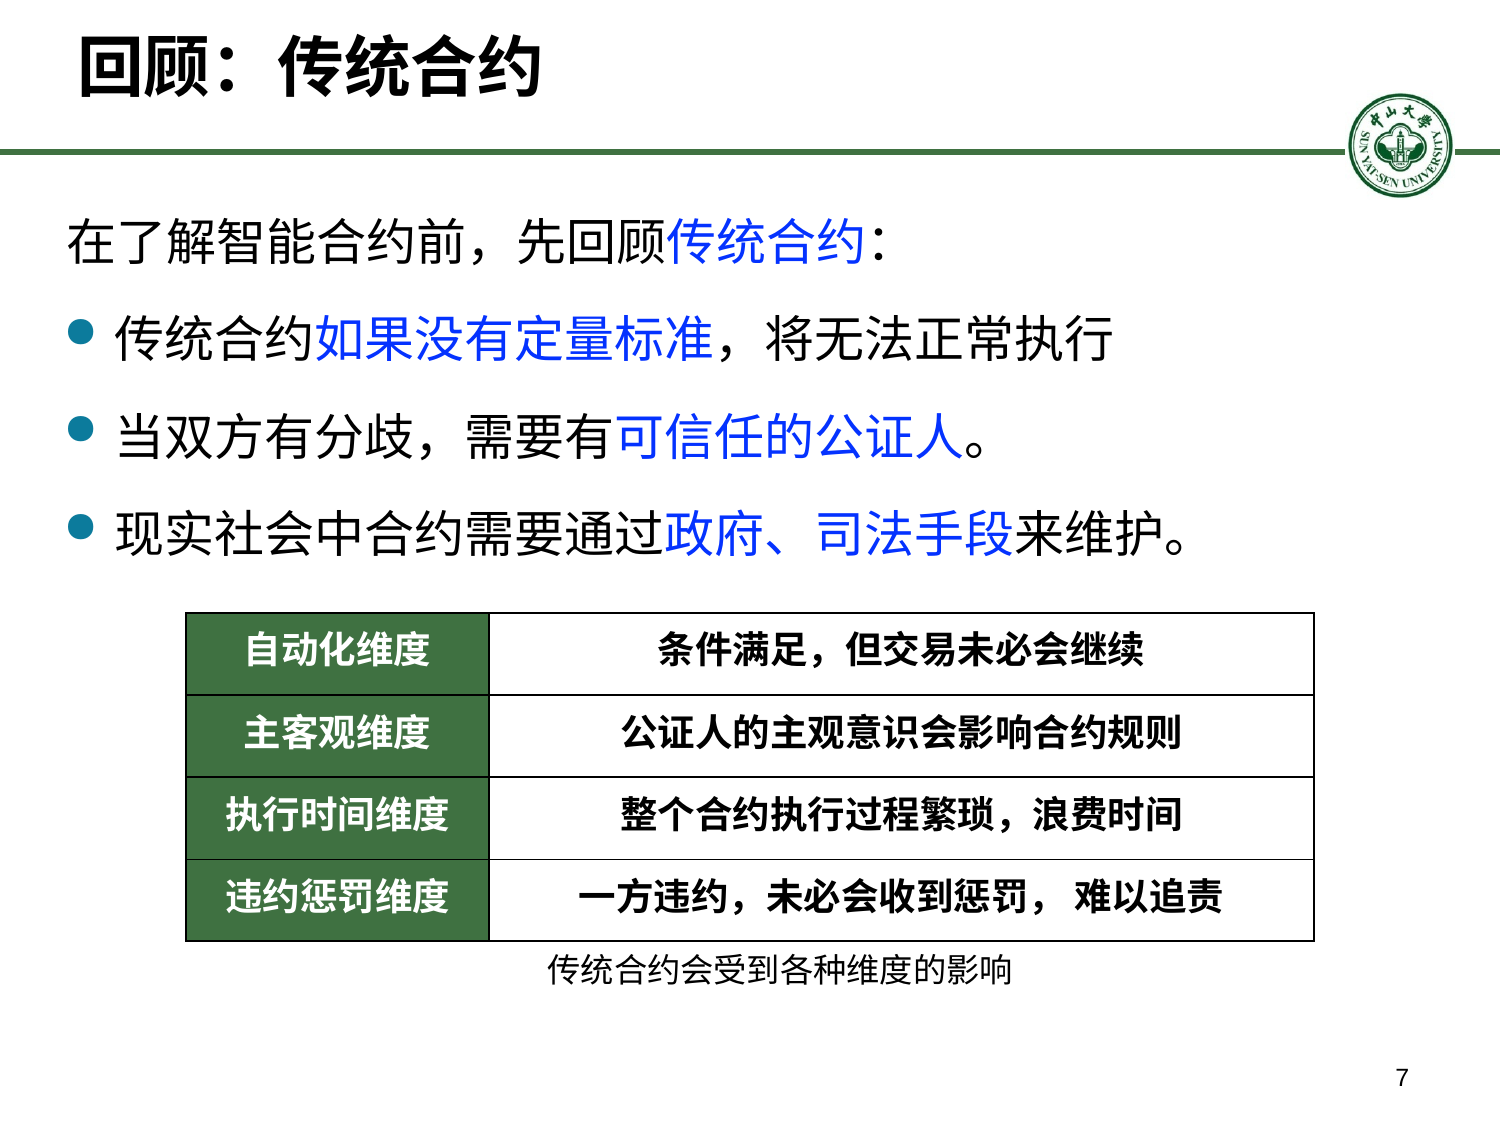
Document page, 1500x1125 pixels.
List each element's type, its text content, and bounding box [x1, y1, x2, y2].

table_header 自动化维度 [187, 614, 488, 694]
list 在了解智能合约前，先回顾传统合约： 传统合约如果没有定量标准，将无法正常执行 当双方有分歧，需要有可信任的公证人。 现实社会中合约需要通过政府、司法手段来维护。 [51, 179, 1404, 1049]
picture [1345, 90, 1455, 200]
title 回顾：传统合约 [62, 24, 1421, 113]
table_cell 一方违约，未必会收到惩罚， 难以追责 [490, 860, 1313, 940]
table_cell 主客观维度 [187, 696, 488, 776]
table_cell 执行时间维度 [187, 778, 488, 859]
table_cell 整个合约执行过程繁琐，浪费时间 [490, 778, 1313, 859]
table_header 条件满足，但交易未必会继续 [490, 614, 1313, 694]
table_cell 违约惩罚维度 [187, 860, 488, 940]
text_box 传统合约会受到各种维度的影响 [533, 941, 1029, 997]
table_cell 公证人的主观意识会影响合约规则 [490, 696, 1313, 776]
